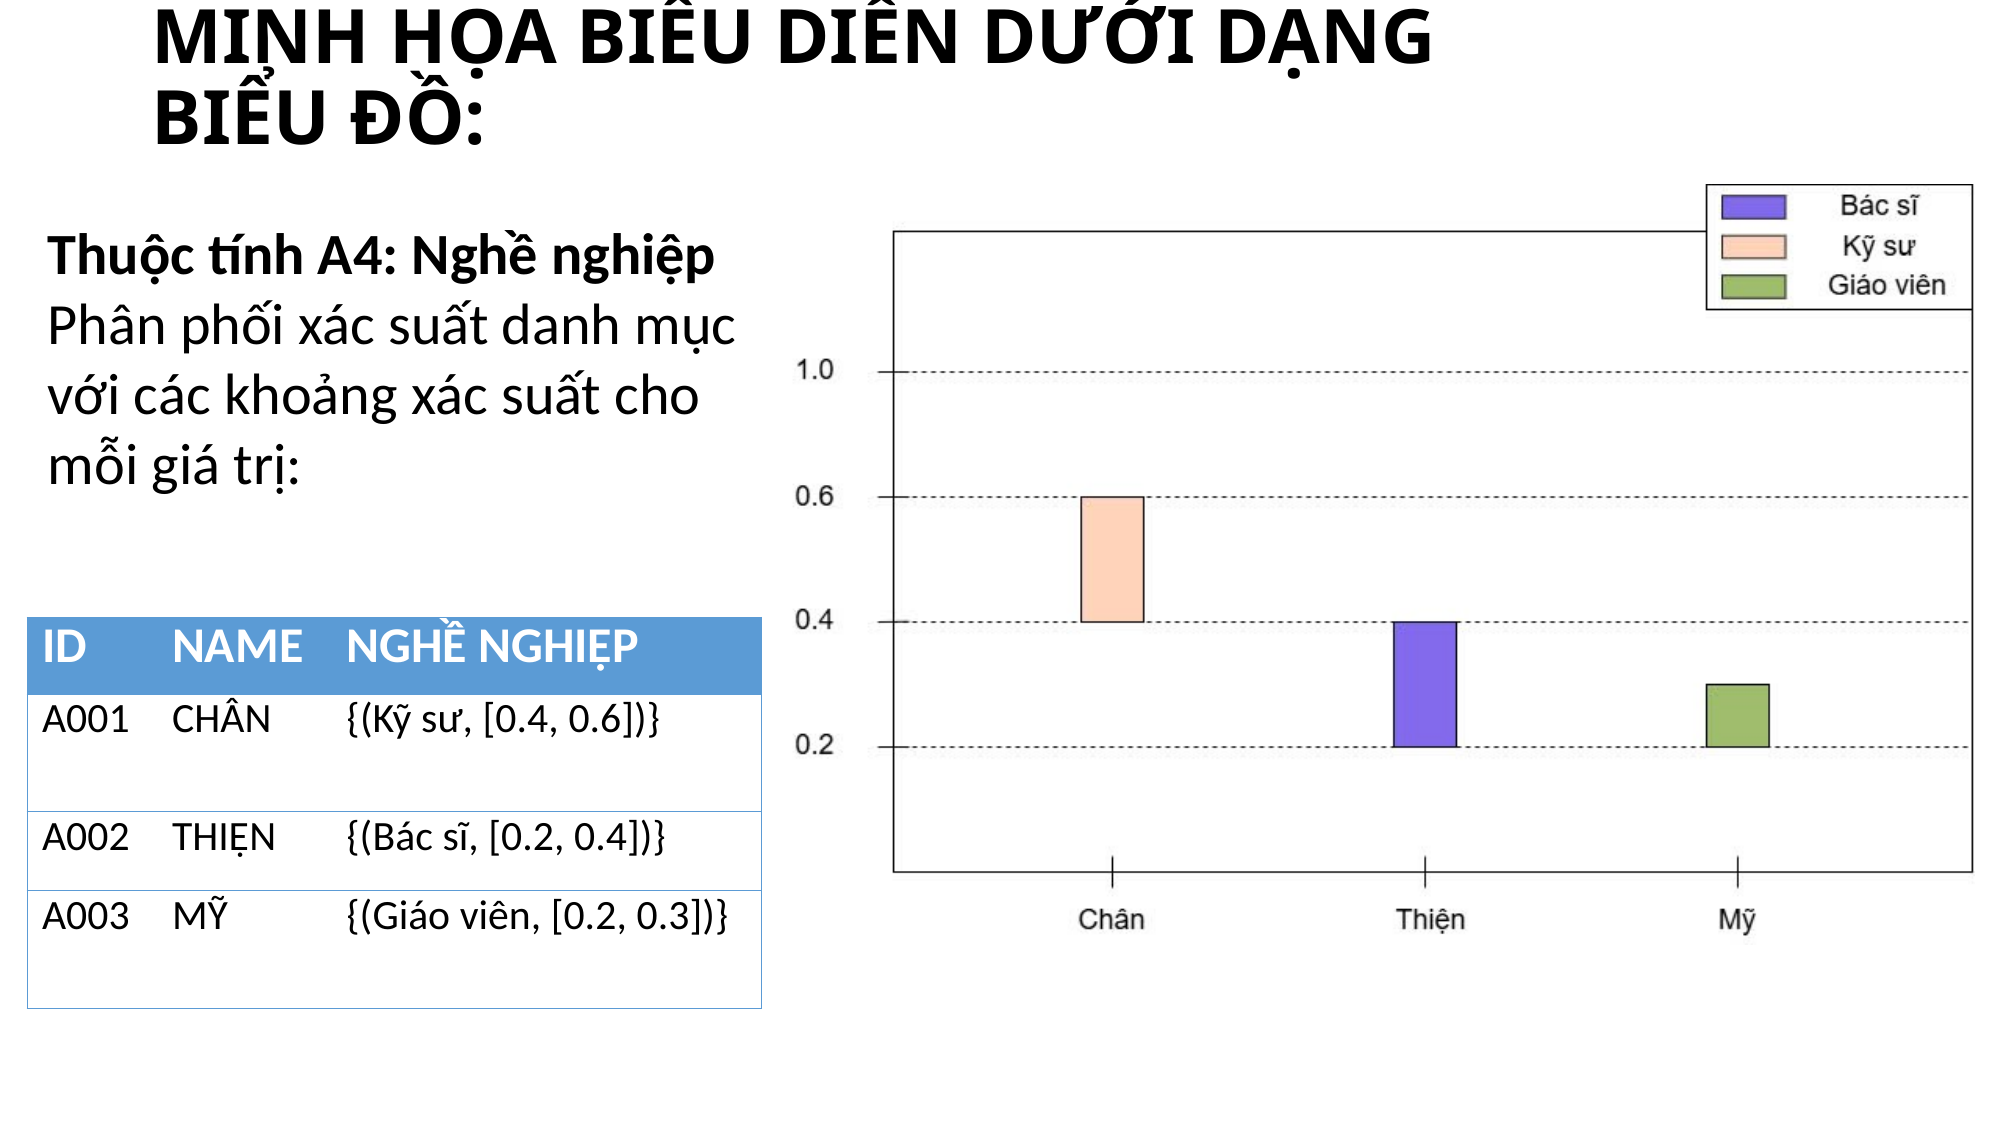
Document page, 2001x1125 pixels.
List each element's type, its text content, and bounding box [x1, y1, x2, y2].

table_header NAME [157, 618, 332, 694]
table_cell {(Giáo viên, [0.2, 0.3])} [332, 891, 761, 1008]
text_box MINH HỌA BIỂU DIỄN DƯỚI DẠNG BIỂU ĐỒ: [136, 0, 1586, 169]
table_cell MỸ [157, 891, 332, 1008]
table_cell A001 [28, 695, 157, 811]
table_cell THIỆN [157, 812, 332, 890]
table_cell {(Kỹ sư, [0.4, 0.6])} [332, 695, 761, 811]
table_cell CHÂN [157, 695, 332, 811]
table_cell A003 [28, 891, 157, 1008]
picture [767, 184, 1975, 945]
table_cell A002 [28, 812, 157, 890]
text_box Thuộc tính A4: Nghề nghiệp Phân phối xác suất danh mục với các khoảng xác suất cho mỗi giá trị: [33, 208, 767, 504]
table_header ID [28, 618, 157, 694]
table_header NGHỀ NGHIỆP [332, 618, 761, 694]
table_cell {(Bác sĩ, [0.2, 0.4])} [332, 812, 761, 890]
